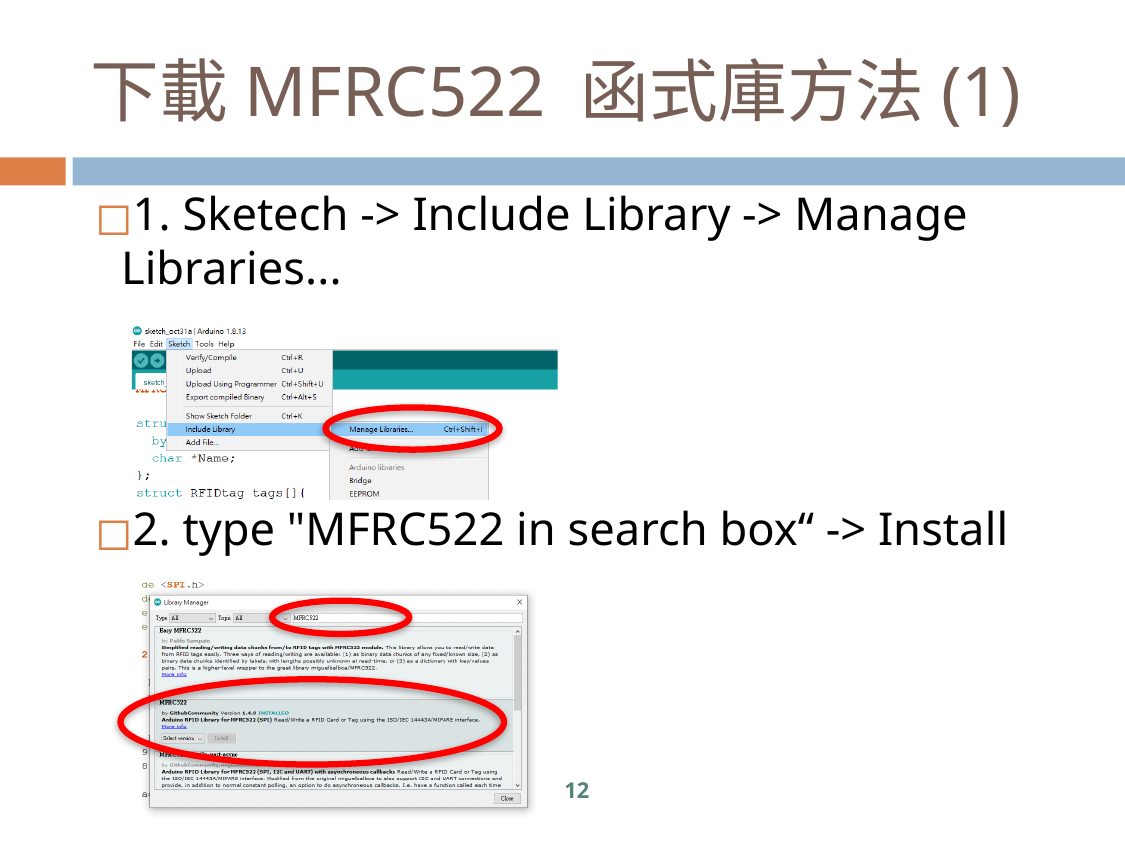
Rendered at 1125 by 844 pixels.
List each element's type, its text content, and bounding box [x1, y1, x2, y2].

text_box [120, 705, 136, 739]
picture [131, 324, 558, 500]
slide_number 12 [548, 776, 610, 807]
list 1. Sketech -> Include Library -> Manage Libraries... 2. type "MFRC522 in search box“ -> Install [66, 169, 1070, 723]
title 下載MFRC522 函式庫方法(1) [75, 28, 1079, 150]
picture [141, 581, 545, 818]
